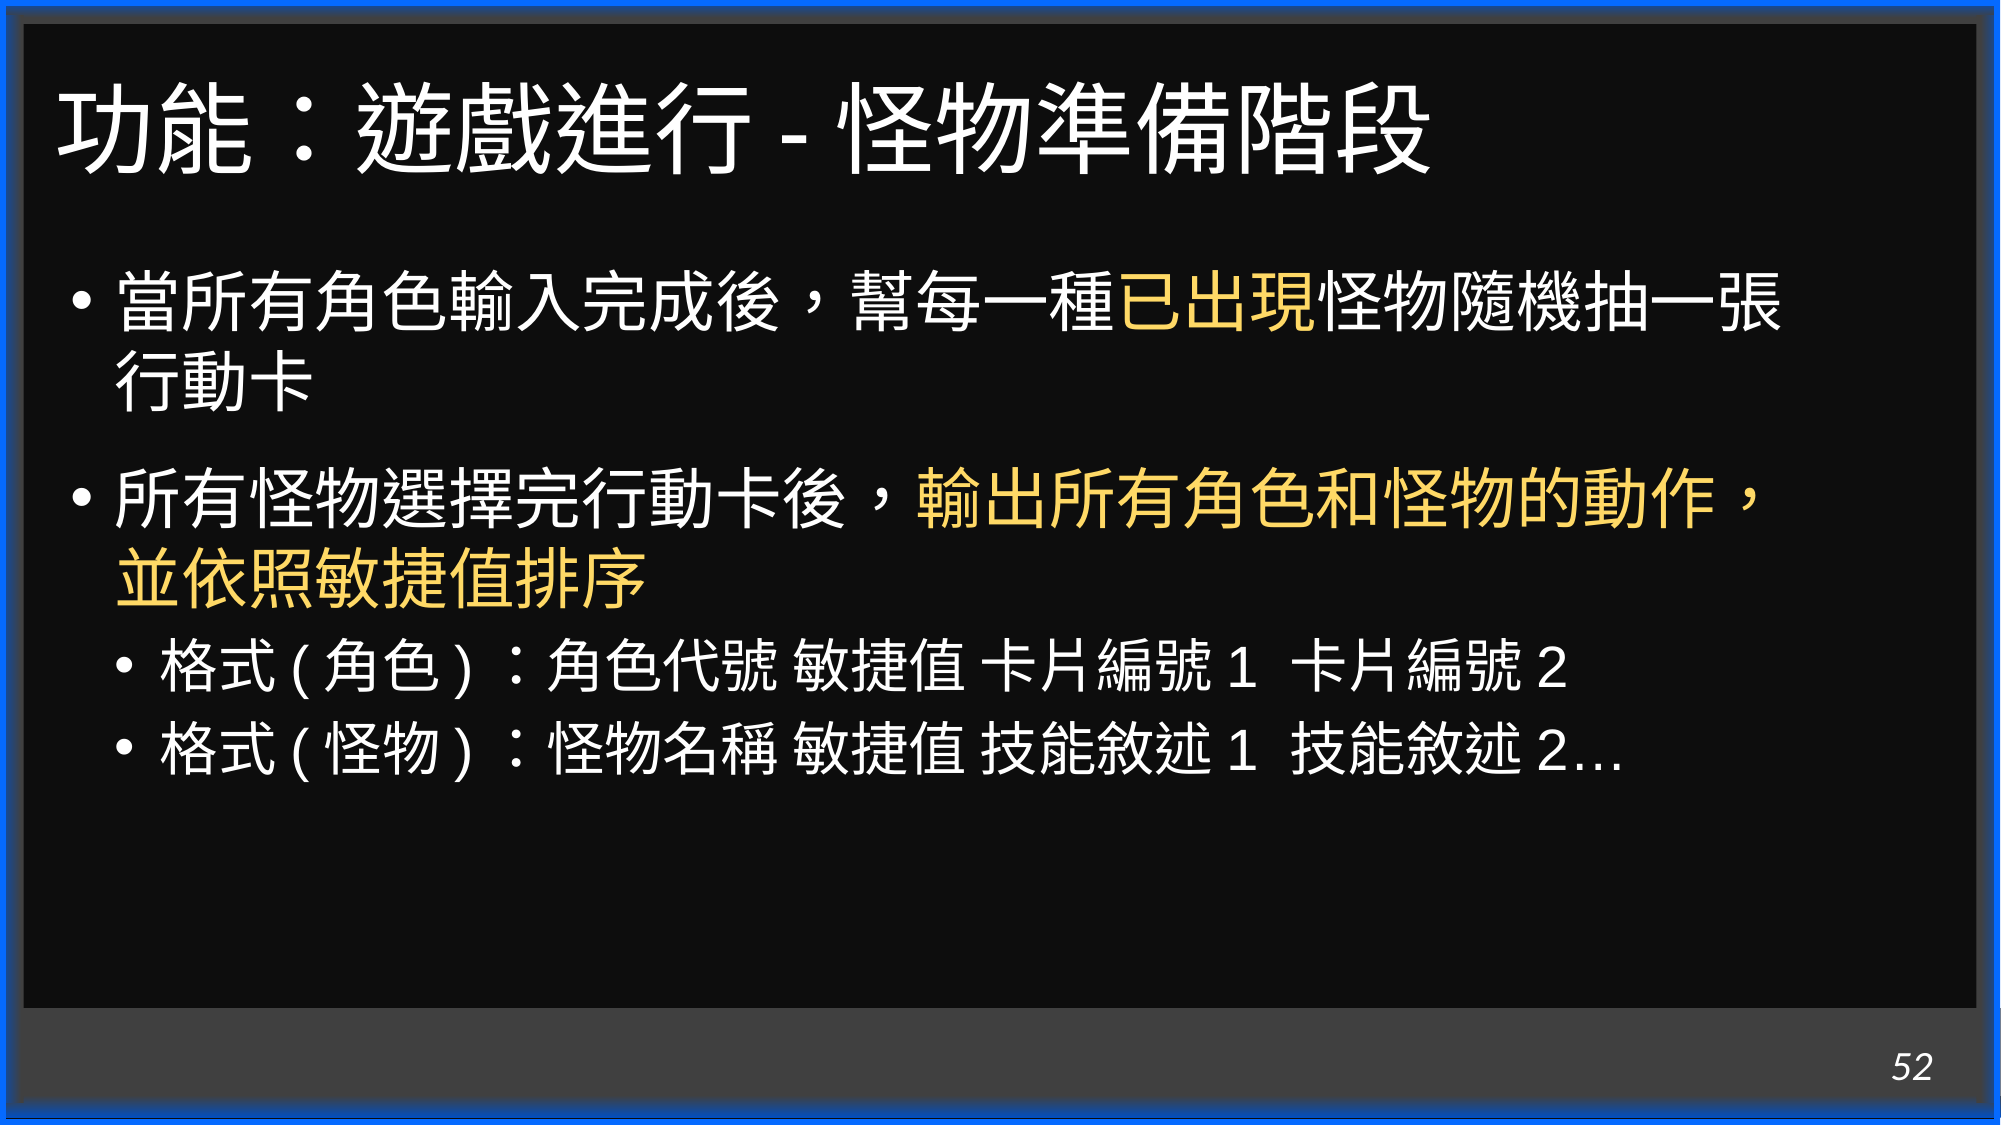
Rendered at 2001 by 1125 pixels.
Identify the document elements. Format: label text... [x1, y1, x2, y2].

title 功能：遊戲進行-怪物準備階段 [54, 52, 1915, 215]
list 當所有角色輸入完成後，幫每一種已出現怪物隨機抽一張行動卡 所有怪物選擇完行動卡後，輸出所有角色和怪物的動作，並依照敏捷值排序 格式(角色)：角色代號 敏捷值 卡片編號1 卡片編號2 格式(怪物)：怪物名稱 敏捷值 技能敘述1 技能敘述2… [70, 259, 1843, 1034]
